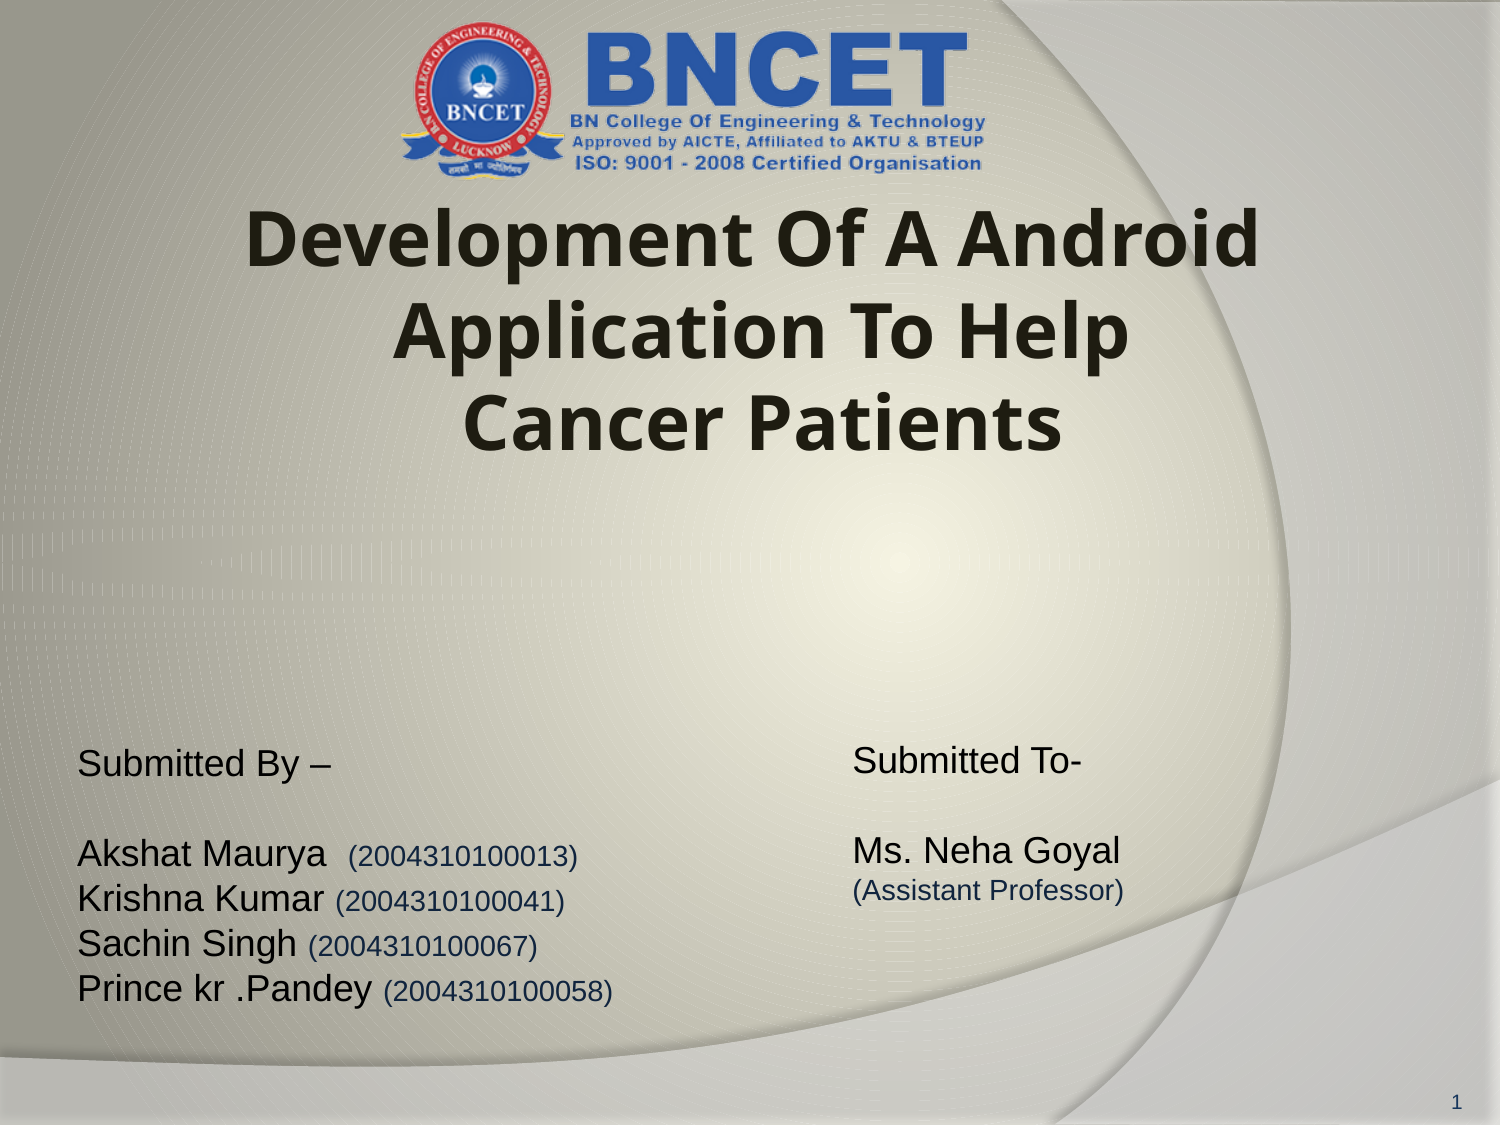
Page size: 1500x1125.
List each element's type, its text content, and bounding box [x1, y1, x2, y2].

text_box Submitted By – Akshat Maurya (2004310100013) Krishna Kumar (2004310100041) Sachin Singh (2004310100067) Prince kr .Pandey (2004310100058) [62, 732, 725, 1017]
picture [360, 17, 1074, 183]
text_box Submitted To- Ms. Neha Goyal (Assistant Professor) [837, 728, 1413, 914]
slide_number 1 [1337, 1053, 1463, 1114]
title Development Of A Android Application To Help Cancer Patients [0, 99, 1500, 478]
